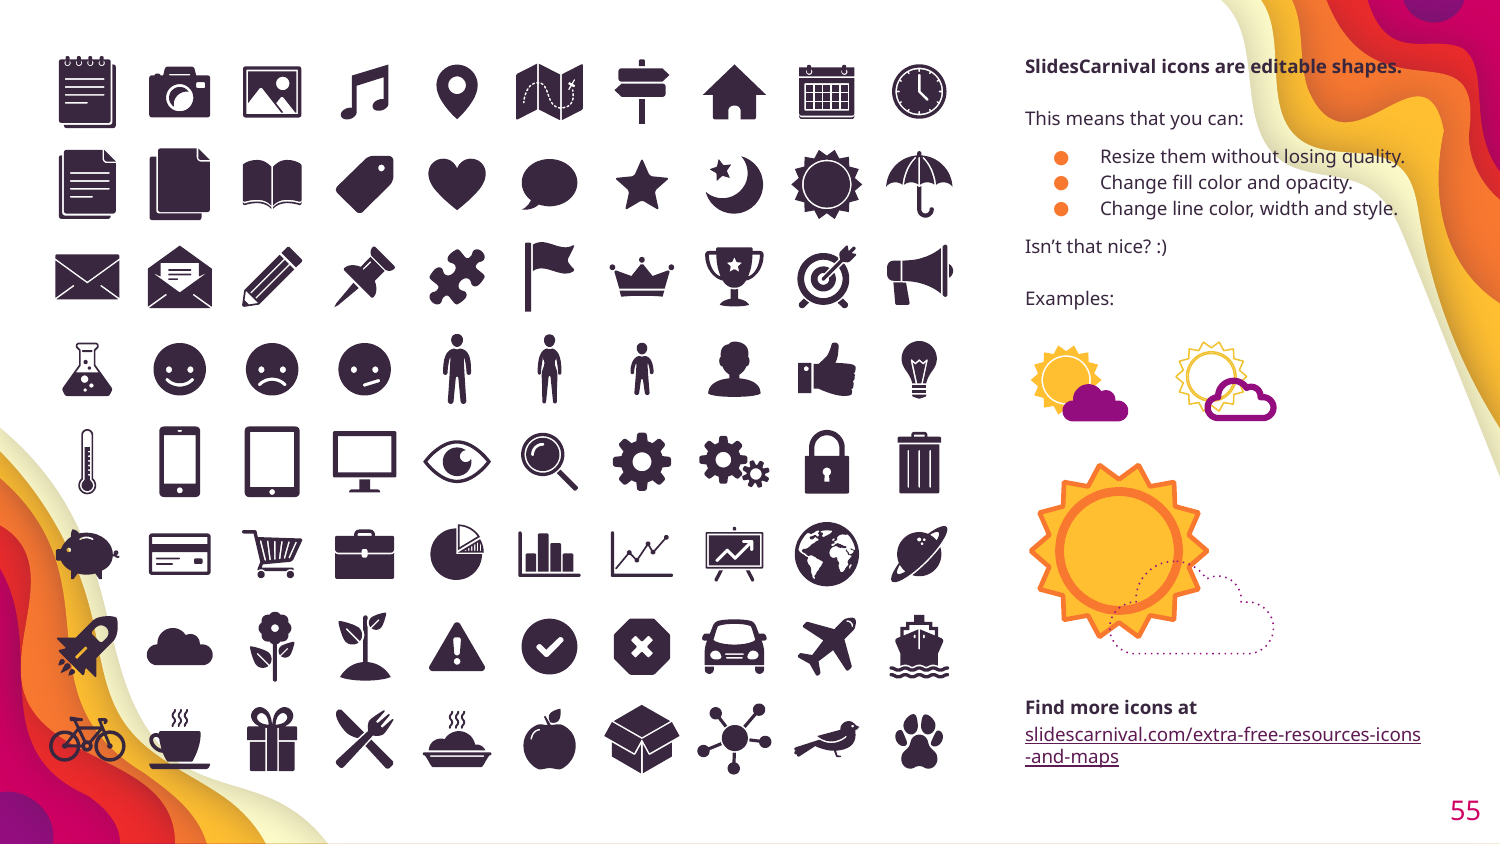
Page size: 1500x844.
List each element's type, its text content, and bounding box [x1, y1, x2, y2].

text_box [705, 526, 764, 582]
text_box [334, 529, 395, 580]
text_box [241, 246, 303, 308]
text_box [149, 148, 211, 221]
text_box [55, 529, 120, 580]
text_box [245, 343, 299, 396]
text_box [797, 342, 856, 397]
text_box [1250, 386, 1274, 418]
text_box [699, 435, 770, 488]
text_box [1030, 345, 1102, 415]
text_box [422, 710, 492, 768]
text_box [797, 245, 857, 309]
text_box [901, 340, 938, 399]
text_box [521, 159, 578, 210]
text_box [518, 531, 581, 578]
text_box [78, 428, 97, 495]
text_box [148, 708, 211, 770]
text_box [797, 617, 856, 676]
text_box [614, 59, 670, 125]
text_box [791, 149, 863, 220]
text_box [609, 256, 675, 297]
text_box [338, 612, 391, 681]
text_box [537, 334, 562, 404]
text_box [895, 713, 944, 769]
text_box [610, 531, 674, 578]
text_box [332, 430, 397, 493]
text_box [1175, 341, 1248, 412]
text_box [148, 66, 211, 118]
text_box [524, 241, 575, 312]
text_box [241, 529, 303, 579]
text_box [804, 429, 850, 494]
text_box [889, 614, 950, 679]
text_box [56, 615, 118, 678]
text_box [429, 249, 485, 305]
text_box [334, 246, 396, 308]
text_box [702, 64, 767, 120]
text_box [890, 525, 948, 583]
text_box [436, 64, 478, 120]
text_box [146, 628, 213, 666]
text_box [62, 342, 113, 397]
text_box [697, 703, 772, 775]
text_box [612, 432, 672, 491]
text_box [521, 618, 578, 675]
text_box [242, 159, 302, 210]
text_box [147, 245, 212, 309]
text_box [616, 159, 668, 210]
text_box [1103, 390, 1129, 422]
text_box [523, 708, 576, 770]
text_box [429, 622, 485, 672]
text_box [428, 158, 486, 211]
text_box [897, 431, 942, 494]
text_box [58, 149, 116, 220]
slide_number 55 [1391, 779, 1482, 844]
text_box [794, 721, 860, 758]
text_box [701, 619, 767, 675]
text_box [244, 426, 300, 498]
text_box [49, 716, 126, 762]
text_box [515, 63, 584, 121]
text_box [335, 709, 394, 769]
text_box [613, 618, 671, 675]
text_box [430, 524, 484, 581]
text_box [520, 432, 579, 491]
text_box [338, 343, 391, 396]
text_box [249, 611, 295, 682]
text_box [885, 150, 953, 218]
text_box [891, 64, 947, 119]
text_box [1115, 576, 1274, 654]
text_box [886, 244, 954, 306]
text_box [442, 333, 472, 405]
text_box [159, 426, 201, 498]
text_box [630, 342, 654, 396]
text_box [794, 522, 860, 587]
list SlidesCarnival icons are editable shapes. This means that you can: Resize them without losing quality. Change fill color and opacity. Change line color, width and style. Isn’t that nice? :) Examples: [1025, 51, 1425, 302]
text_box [1030, 464, 1208, 638]
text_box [58, 55, 116, 129]
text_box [422, 439, 492, 484]
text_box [704, 247, 764, 307]
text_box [798, 64, 855, 120]
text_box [246, 706, 298, 772]
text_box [705, 156, 764, 214]
text_box [153, 343, 206, 396]
text_box [335, 155, 394, 213]
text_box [603, 704, 680, 774]
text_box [55, 254, 120, 300]
text_box [340, 64, 389, 120]
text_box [242, 66, 302, 118]
text_box [708, 341, 761, 397]
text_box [148, 533, 211, 576]
list Find more icons at slidescarnival.com/extra-free-resources-icons-and-maps [1025, 692, 1425, 786]
